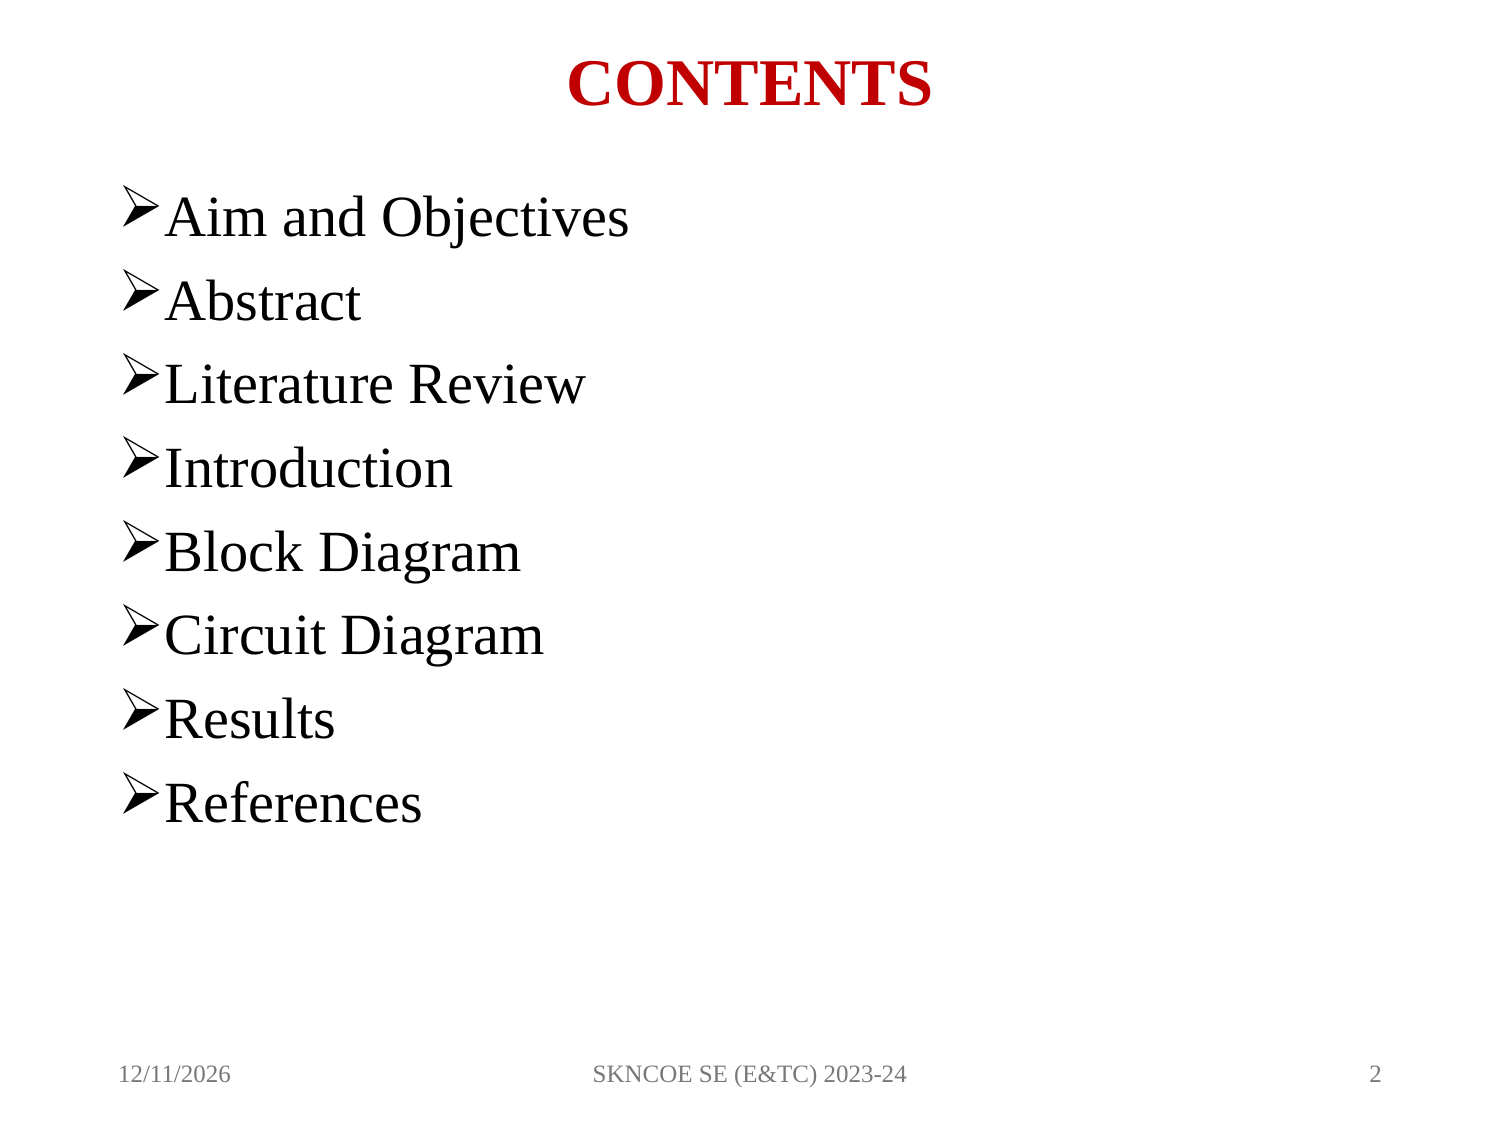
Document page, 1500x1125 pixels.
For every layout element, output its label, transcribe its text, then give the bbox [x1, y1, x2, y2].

list Aim and Objectives Abstract Literature Review Introduction Block Diagram Circuit Diagram Results References [103, 178, 1397, 1014]
slide_number 2 [1059, 1042, 1397, 1103]
footer SKNCOE SE (E&TC) 2023-24 [496, 1042, 1004, 1103]
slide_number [103, 1042, 441, 1103]
title CONTENTS [103, 38, 1397, 131]
